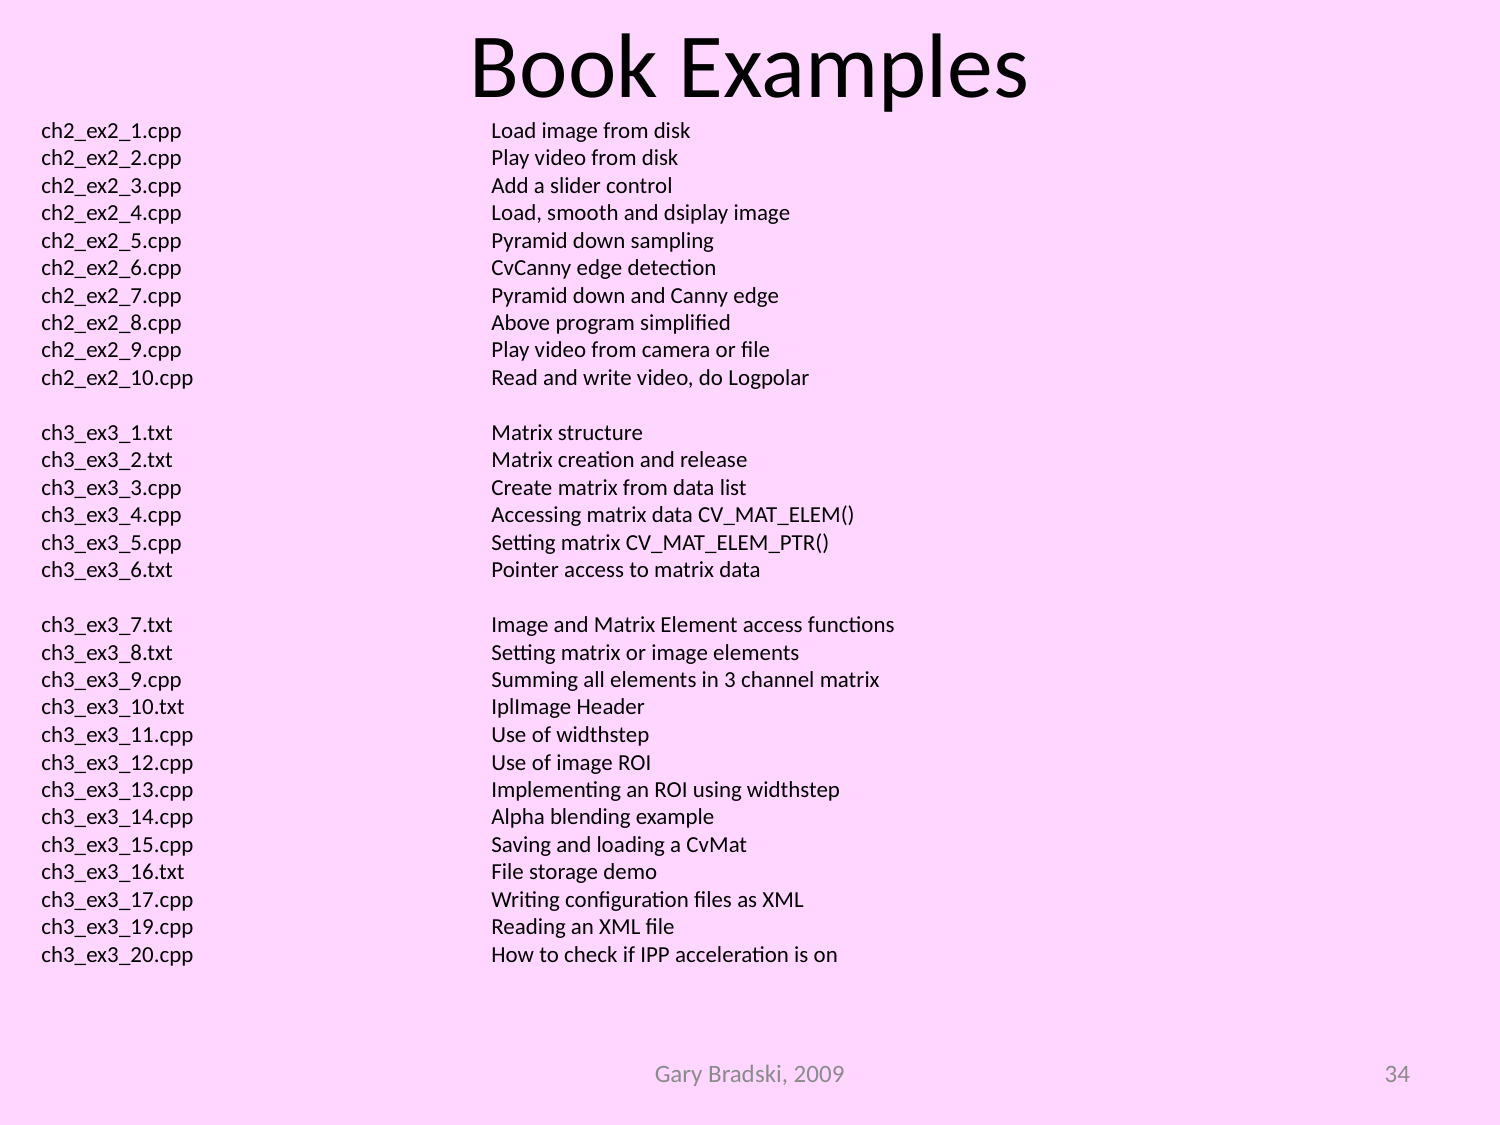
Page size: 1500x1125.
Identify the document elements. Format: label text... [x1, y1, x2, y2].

footer Gary Bradski, 2009 [512, 1042, 988, 1103]
title Book Examples [75, 0, 1425, 155]
text_box ch2_ex2_1.cpp Load image from disk ch2_ex2_2.cpp Play video from disk ch2_ex2_3.cpp Add a slider control ch2_ex2_4.cpp Load, smooth and dsiplay image ch2_ex2_5.cpp Pyramid down sampling ch2_ex2_6.cpp CvCanny edge detection ch2_ex2_7.cpp Pyramid down and Canny edge ch2_ex2_8.cpp Above program simplified ch2_ex2_9.cpp Play video from camera or file ch2_ex2_10.cpp Read and write video, do Logpolar ch3_ex3_1.txt Matrix structure ch3_ex3_2.txt Matrix creation and release ch3_ex3_3.cpp Create matrix from data list ch3_ex3_4.cpp Accessing matrix data CV_MAT_ELEM() ch3_ex3_5.cpp Setting matrix CV_MAT_ELEM_PTR() ch3_ex3_6.txt Pointer access to matrix data ch3_ex3_7.txt Image and Matrix Element access functions ch3_ex3_8.txt Setting matrix or image elements ch3_ex3_9.cpp Summing all elements in 3 channel matrix ch3_ex3_10.txt IplImage Header ch3_ex3_11.cpp Use of widthstep ch3_ex3_12.cpp Use of image ROI ch3_ex3_13.cpp Implementing an ROI using widthstep ch3_ex3_14.cpp Alpha blending example ch3_ex3_15.cpp Saving and loading a CvMat ch3_ex3_16.txt File storage demo ch3_ex3_17.cpp Writing configuration files as XML ch3_ex3_19.cpp Reading an XML file ch3_ex3_20.cpp How to check if IPP acceleration is on [26, 108, 990, 1002]
slide_number 34 [1074, 1042, 1425, 1103]
